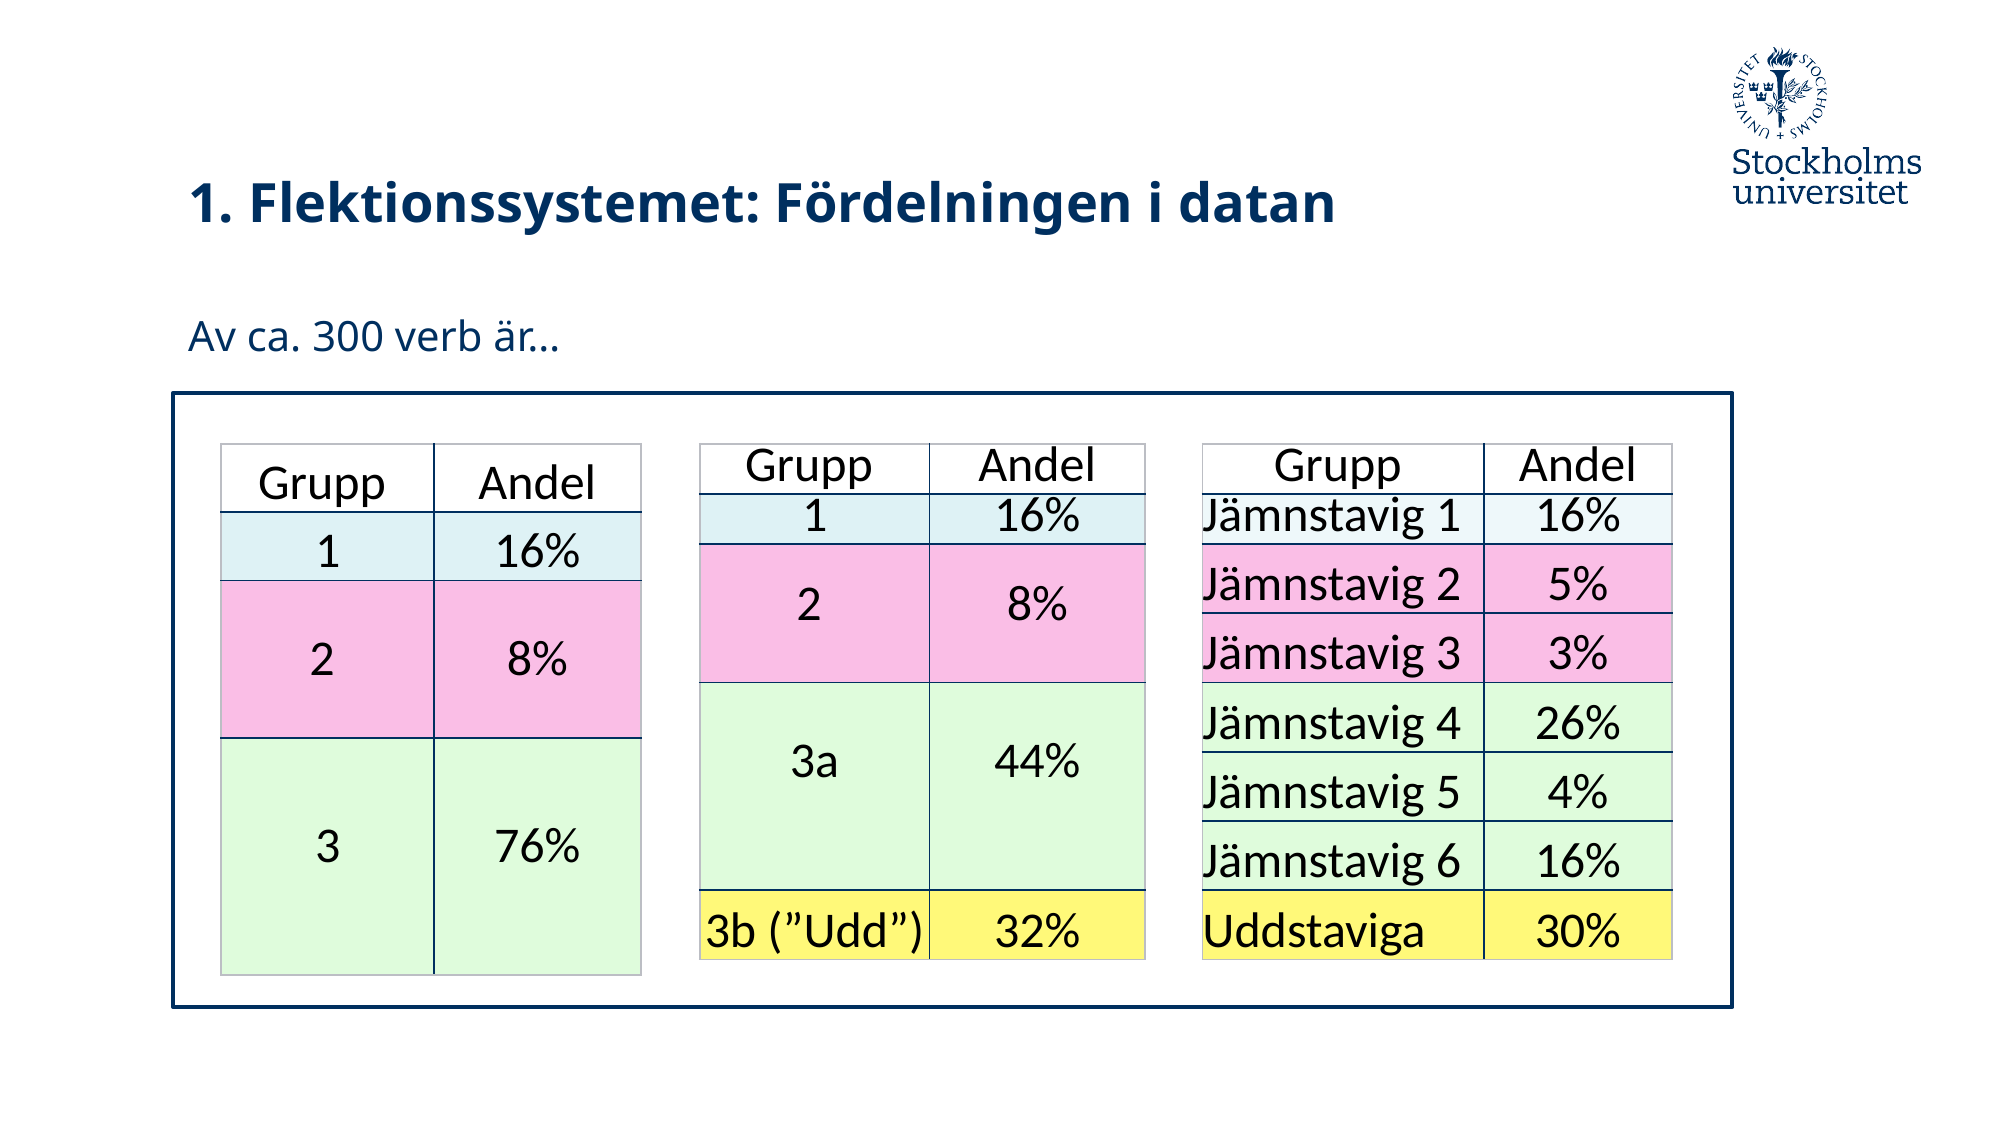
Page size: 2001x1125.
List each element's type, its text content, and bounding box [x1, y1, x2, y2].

table_cell 1 [222, 513, 433, 580]
table_cell 30% [1485, 891, 1671, 959]
table_cell 76% [435, 739, 640, 974]
table_cell Jämnstavig 1 [1203, 495, 1483, 543]
table_header Andel [1485, 445, 1671, 493]
table_header Grupp [222, 445, 433, 511]
table_cell Jämnstavig 6 [1203, 822, 1483, 889]
picture [1733, 47, 1921, 204]
table_cell 5% [1485, 545, 1671, 612]
table_cell 4% [1485, 753, 1671, 820]
table_cell Jämnstavig 5 [1203, 753, 1483, 820]
table_cell 16% [435, 513, 640, 580]
table_cell 3b (”Udd”) [701, 891, 929, 959]
table_cell 2 [701, 545, 929, 682]
table_cell 3a [701, 683, 929, 889]
table_cell 1 [701, 495, 929, 543]
table_cell 3% [1485, 614, 1671, 682]
table_cell Jämnstavig 4 [1203, 683, 1483, 751]
table_cell Jämnstavig 2 [1203, 545, 1483, 612]
table_cell 26% [1485, 683, 1671, 751]
table_cell 2 [222, 581, 433, 737]
table_header Andel [435, 445, 640, 511]
table_cell 16% [1485, 495, 1671, 543]
table_cell Jämnstavig 3 [1203, 614, 1483, 682]
table_cell 8% [930, 545, 1144, 682]
table_header Grupp [701, 445, 929, 493]
table_header Andel [930, 445, 1144, 493]
table_header Grupp [1203, 445, 1483, 493]
table_cell 8% [435, 581, 640, 737]
text_box [171, 391, 1734, 1009]
table_cell Uddstaviga [1203, 891, 1483, 959]
title 1. Flektionssystemet: Fördelningen i datan [173, 160, 1672, 291]
table_cell 32% [930, 891, 1144, 959]
table_cell 16% [1485, 822, 1671, 889]
table_cell 3 [222, 739, 433, 974]
table_cell 44% [930, 683, 1144, 889]
table_cell 16% [930, 495, 1144, 543]
list Av ca. 300 verb är… [173, 291, 1672, 391]
